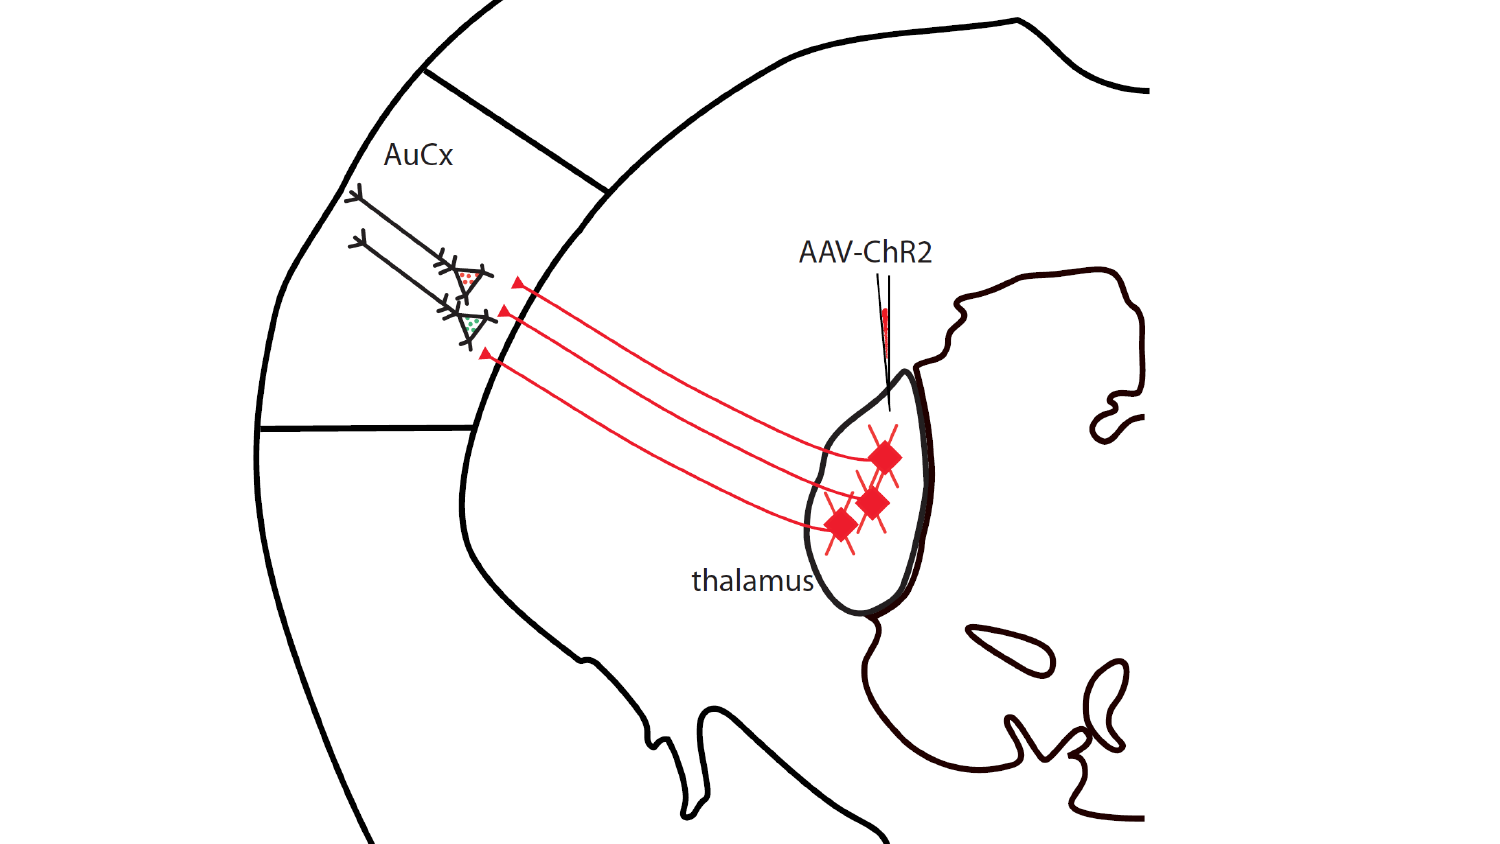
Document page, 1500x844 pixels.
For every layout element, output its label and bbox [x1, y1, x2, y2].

picture [230, 0, 1163, 844]
